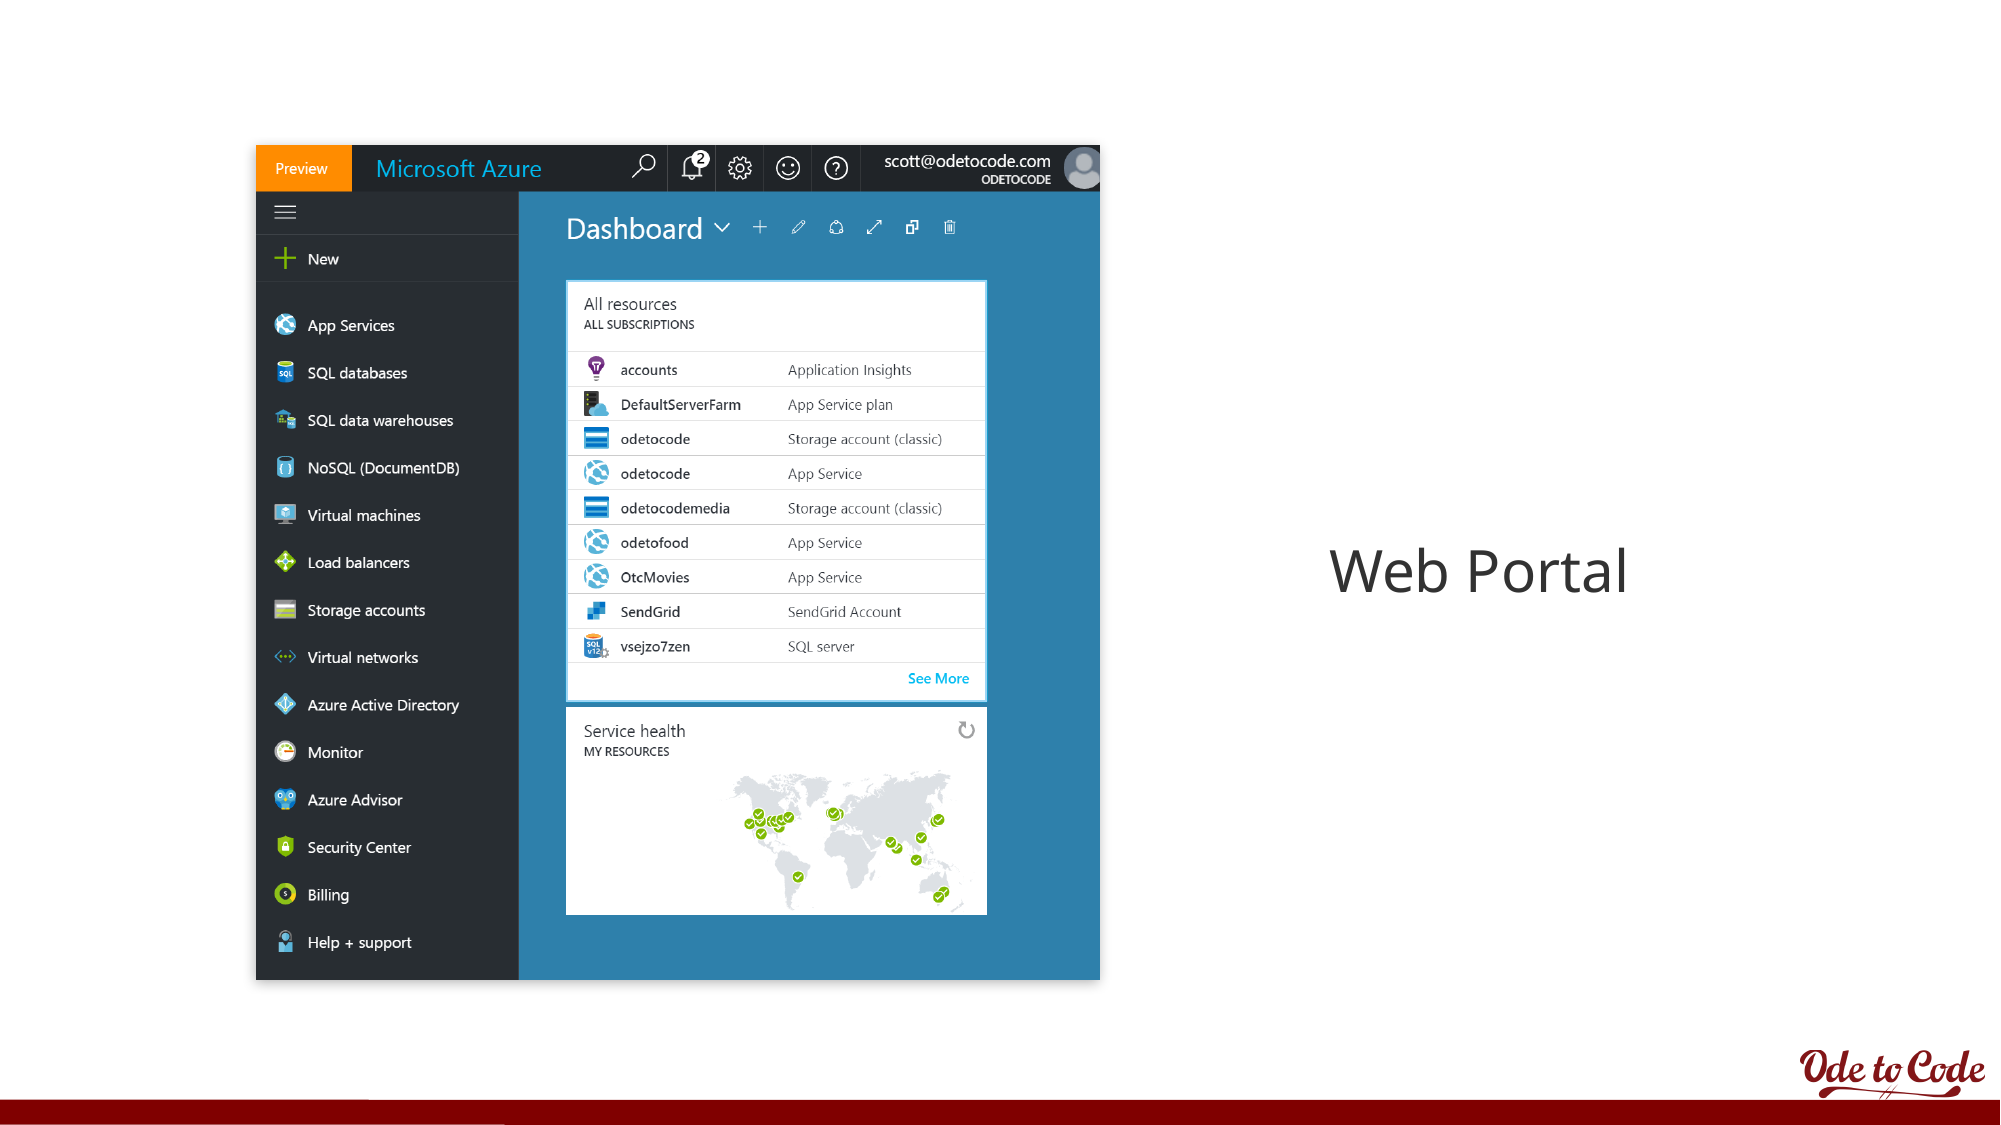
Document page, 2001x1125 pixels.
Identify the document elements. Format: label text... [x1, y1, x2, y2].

picture [1800, 1050, 1985, 1100]
picture [256, 145, 1100, 980]
title Web Portal [1131, 526, 1841, 599]
